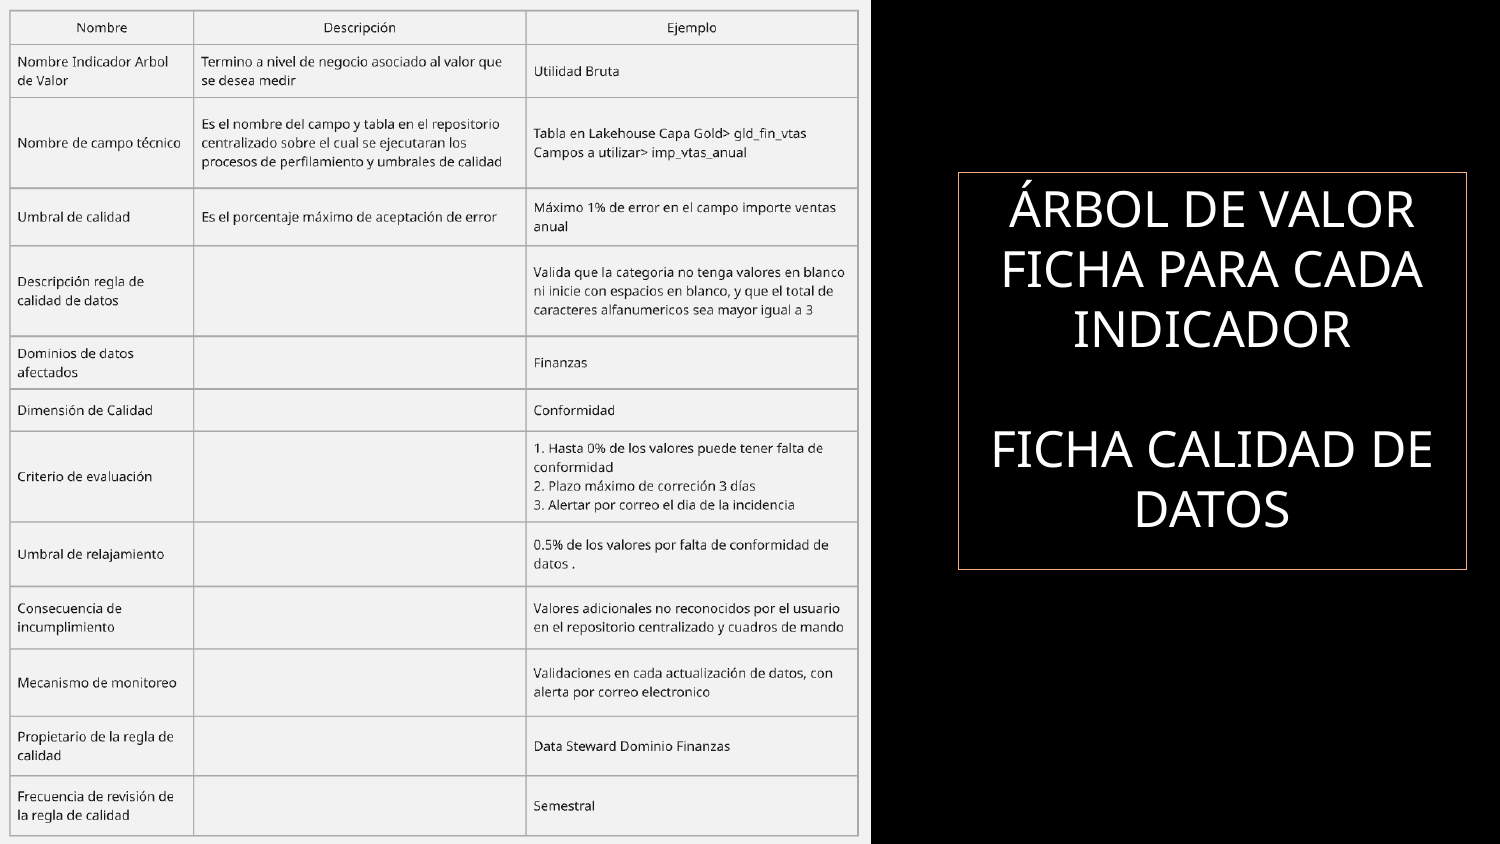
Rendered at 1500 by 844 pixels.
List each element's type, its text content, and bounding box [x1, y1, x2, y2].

text_box ÁRBOL DE VALOR FICHA PARA CADA INDICADOR FICHA CALIDAD DE DATOS [958, 172, 1467, 570]
picture [0, 0, 871, 844]
